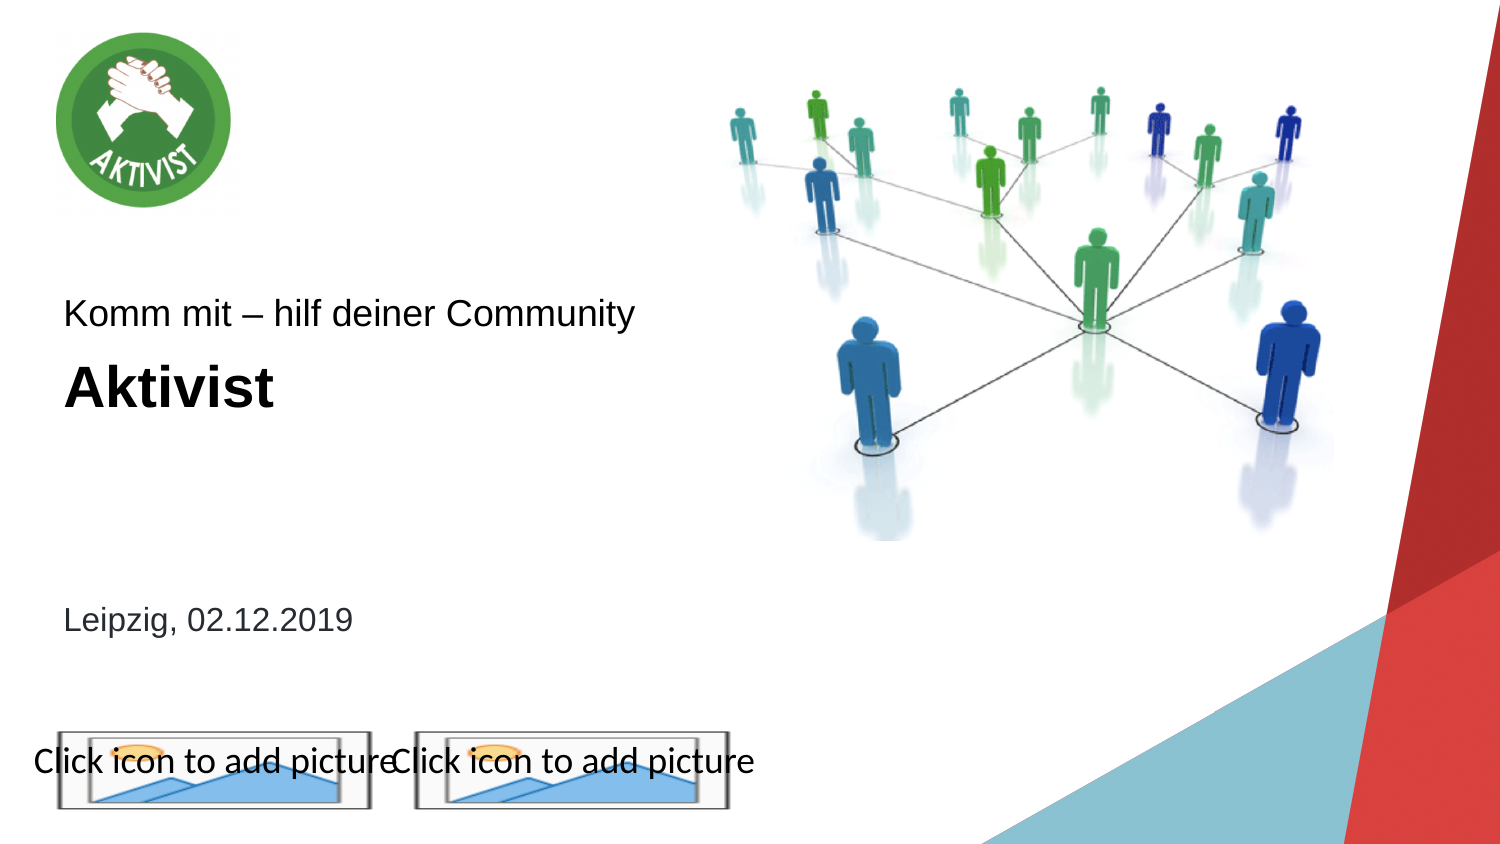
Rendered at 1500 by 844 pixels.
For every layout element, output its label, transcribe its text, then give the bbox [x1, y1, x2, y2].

picture [711, 0, 1500, 844]
list Leipzig, 02.12.2019 [48, 590, 663, 676]
picture [48, 29, 246, 215]
title Aktivist [48, 341, 1376, 585]
subtitle Komm mit – hilf deiner Community [48, 263, 706, 342]
picture [48, 727, 385, 814]
picture [405, 727, 742, 814]
